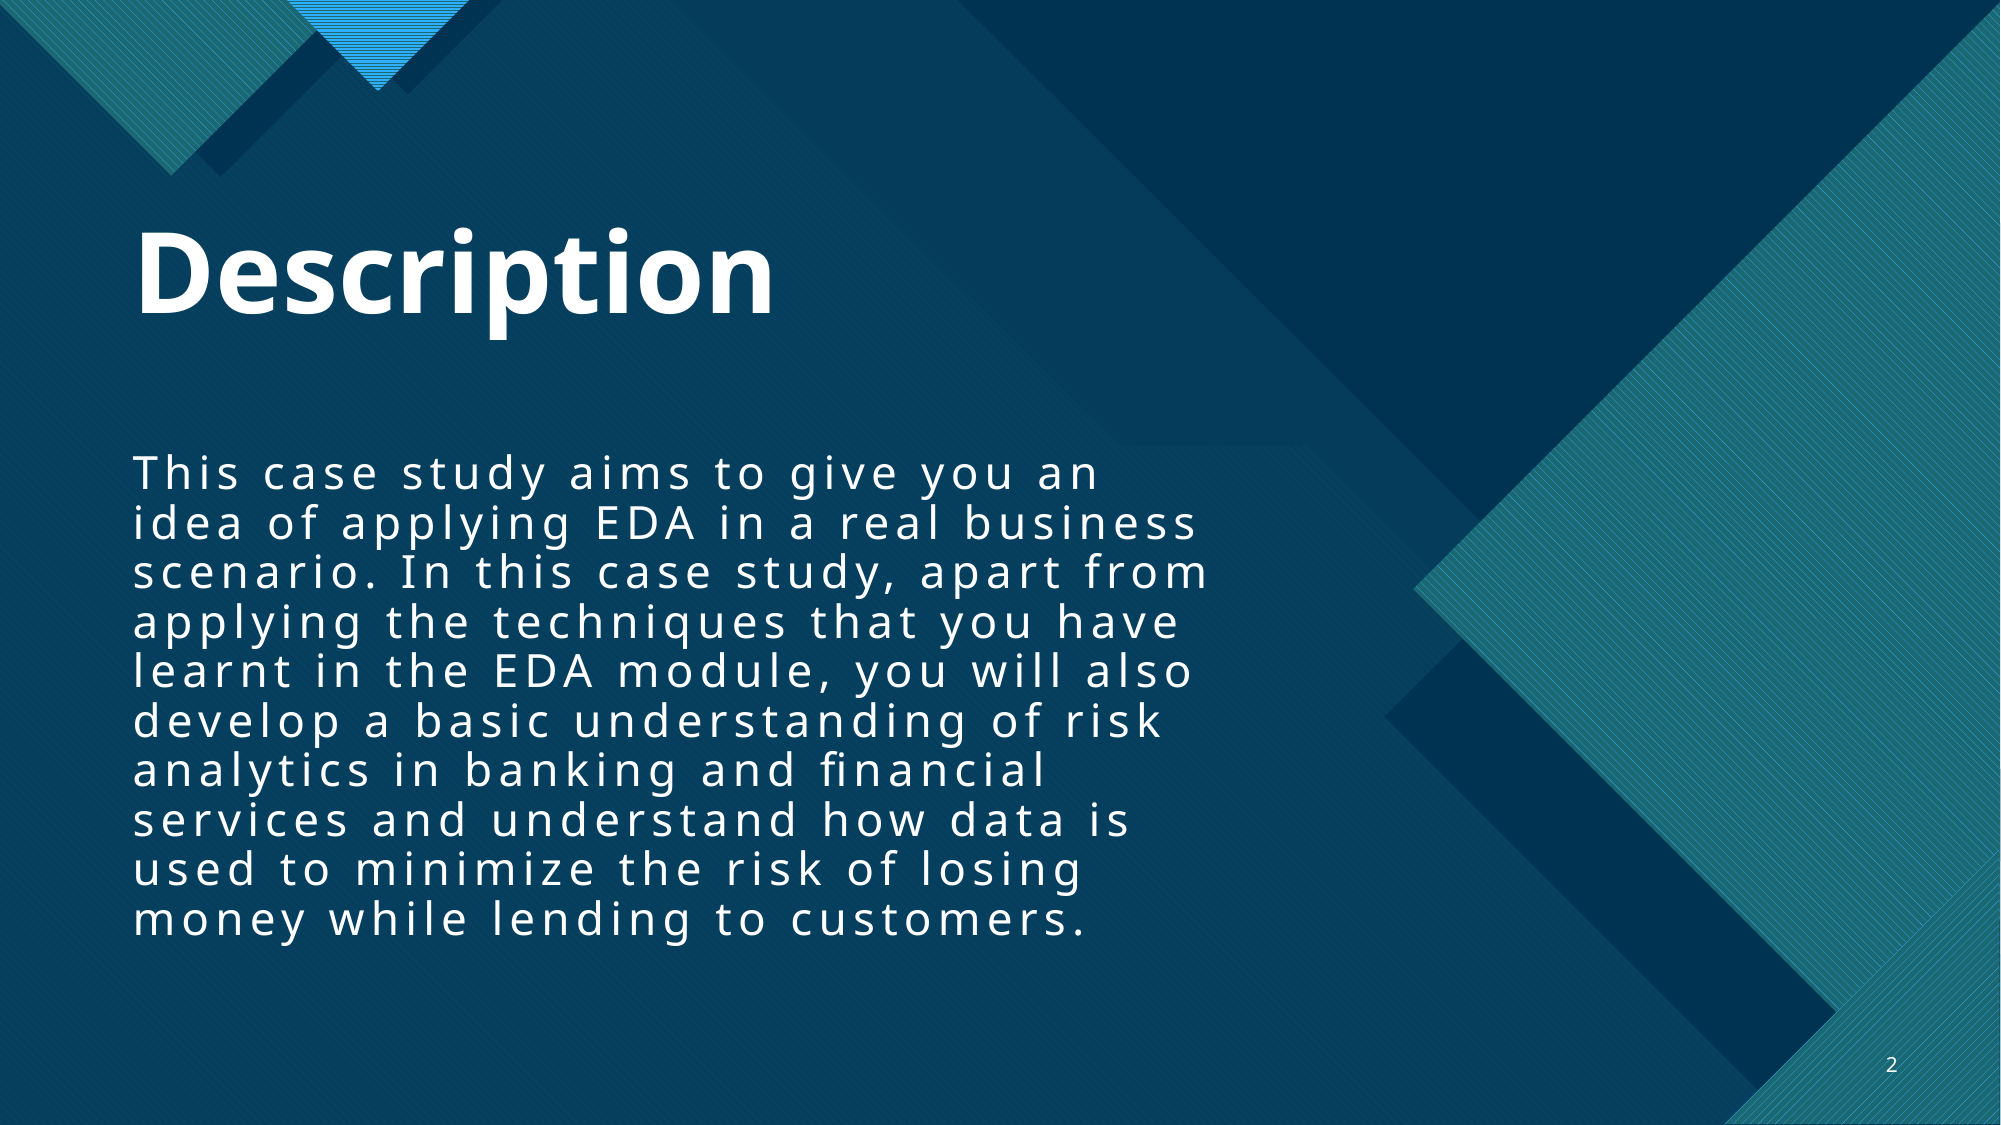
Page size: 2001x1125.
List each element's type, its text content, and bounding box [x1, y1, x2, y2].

picture [136, 729, 144, 737]
picture [377, 527, 389, 539]
picture [233, 564, 245, 576]
picture [597, 822, 611, 836]
picture [917, 713, 928, 724]
picture [1176, 663, 1188, 675]
picture [985, 614, 994, 623]
picture [978, 515, 989, 526]
picture [790, 673, 804, 687]
picture [735, 619, 743, 626]
picture [857, 564, 864, 577]
picture [231, 724, 244, 737]
picture [519, 620, 526, 627]
picture [424, 663, 432, 671]
picture [1045, 563, 1051, 572]
picture [994, 727, 1004, 737]
picture [857, 665, 865, 678]
picture [986, 828, 995, 836]
list This case study aims to give you an idea of applying EDA in a real business scenario. In this case study, apart from applying the techniques that you have learnt in the EDA module, you will also develop a basic understanding of risk analytics in banking and financial services and understand how data is used to minimize the risk of losing money while lending to customers. [117, 443, 1234, 504]
picture [203, 629, 211, 637]
picture [240, 713, 250, 723]
picture [322, 773, 335, 786]
picture [552, 515, 566, 529]
picture [983, 871, 992, 879]
picture [666, 925, 676, 935]
picture [423, 762, 435, 774]
picture [336, 628, 346, 638]
picture [802, 869, 807, 877]
picture [1023, 564, 1028, 572]
picture [787, 729, 796, 737]
picture [941, 874, 952, 885]
picture [269, 574, 276, 581]
picture [343, 912, 353, 926]
picture [651, 776, 661, 786]
picture [351, 515, 362, 526]
picture [666, 624, 679, 638]
picture [957, 773, 970, 786]
picture [267, 564, 276, 573]
picture [720, 906, 729, 913]
picture [904, 813, 913, 826]
picture [922, 580, 931, 588]
picture [143, 574, 152, 583]
picture [376, 723, 385, 732]
picture [367, 727, 377, 737]
picture [752, 515, 761, 524]
picture [353, 525, 362, 534]
picture [626, 614, 634, 622]
picture [413, 613, 418, 621]
slide_number 13 [1415, 427, 2001, 1125]
picture [200, 564, 212, 576]
picture [494, 614, 501, 623]
picture [656, 861, 665, 870]
picture [238, 861, 251, 874]
picture [253, 771, 263, 785]
picture [572, 873, 584, 885]
picture [387, 614, 393, 623]
picture [551, 626, 563, 638]
picture [684, 826, 693, 836]
picture [953, 828, 961, 836]
picture [1088, 679, 1096, 687]
picture [743, 614, 755, 626]
picture [1047, 914, 1063, 932]
picture [513, 915, 522, 923]
picture [1002, 526, 1014, 539]
picture [573, 812, 584, 823]
picture [569, 670, 576, 676]
picture [172, 812, 183, 823]
picture [572, 866, 581, 873]
picture [659, 713, 666, 721]
picture [218, 663, 225, 669]
picture [387, 663, 393, 673]
picture [739, 565, 755, 584]
picture [701, 626, 712, 638]
picture [545, 528, 556, 539]
picture [968, 525, 973, 535]
picture [256, 623, 266, 637]
picture [1144, 564, 1155, 575]
picture [904, 628, 913, 638]
picture [146, 911, 156, 920]
picture [742, 722, 753, 732]
picture [351, 927, 357, 934]
picture [391, 609, 399, 616]
picture [231, 717, 241, 725]
picture [815, 631, 822, 638]
picture [282, 911, 288, 919]
picture [253, 614, 258, 622]
picture [681, 514, 688, 526]
picture [198, 874, 209, 885]
picture [579, 921, 592, 935]
picture [553, 569, 560, 576]
picture [633, 663, 642, 670]
picture [679, 865, 689, 873]
picture [286, 921, 296, 934]
picture [358, 772, 366, 780]
picture [800, 663, 809, 672]
picture [374, 713, 385, 724]
picture [585, 677, 591, 686]
picture [302, 515, 309, 523]
picture [1102, 670, 1107, 678]
picture [1051, 822, 1060, 831]
picture [205, 861, 218, 873]
picture [281, 759, 288, 767]
picture [719, 662, 724, 670]
picture [680, 633, 687, 642]
picture [451, 727, 461, 737]
picture [941, 724, 953, 737]
picture [741, 925, 751, 935]
picture [542, 655, 554, 667]
picture [719, 678, 724, 686]
picture [767, 709, 774, 715]
picture [768, 576, 779, 588]
picture [823, 923, 834, 935]
picture [576, 655, 582, 662]
picture [1048, 580, 1056, 588]
picture [285, 878, 292, 885]
picture [1124, 614, 1130, 625]
picture [219, 529, 229, 539]
picture [135, 629, 145, 638]
picture [802, 515, 810, 523]
picture [968, 564, 976, 572]
picture [522, 911, 532, 921]
picture [201, 719, 208, 731]
picture [911, 827, 917, 835]
picture [468, 777, 476, 785]
picture [703, 678, 712, 687]
picture [181, 762, 188, 769]
picture [713, 713, 718, 721]
picture [771, 779, 778, 786]
picture [739, 680, 746, 687]
picture [296, 822, 310, 836]
picture [1017, 812, 1023, 819]
picture [480, 580, 488, 588]
picture [976, 675, 984, 686]
picture [1031, 861, 1042, 872]
picture [689, 580, 697, 588]
picture [374, 826, 384, 836]
picture [883, 911, 889, 919]
picture [164, 824, 176, 836]
picture [188, 522, 193, 530]
picture [149, 769, 154, 777]
picture [306, 812, 316, 822]
picture [900, 663, 909, 672]
picture [826, 809, 832, 818]
picture [950, 713, 962, 725]
picture [973, 630, 980, 637]
picture [878, 515, 886, 523]
picture [412, 662, 417, 671]
picture [1021, 829, 1028, 836]
picture [1003, 778, 1012, 786]
picture [575, 769, 584, 781]
picture [956, 911, 964, 916]
picture [715, 812, 724, 821]
picture [419, 711, 424, 719]
picture [678, 931, 686, 940]
picture [458, 713, 470, 725]
picture [483, 718, 491, 725]
picture [824, 758, 831, 766]
picture [1103, 624, 1112, 633]
picture [942, 616, 949, 628]
picture [794, 927, 802, 935]
picture [691, 713, 700, 722]
picture [1056, 872, 1068, 885]
picture [375, 909, 380, 918]
picture [519, 627, 530, 638]
picture [458, 663, 465, 670]
picture [598, 816, 607, 824]
picture [901, 772, 909, 780]
picture [867, 524, 882, 539]
picture [581, 861, 591, 871]
picture [623, 873, 634, 885]
picture [230, 873, 242, 885]
picture [268, 827, 277, 836]
picture [135, 569, 142, 576]
picture [297, 816, 306, 824]
picture [512, 921, 526, 935]
picture [477, 563, 483, 571]
picture [228, 525, 238, 535]
picture [281, 861, 287, 868]
picture [689, 861, 699, 871]
picture [736, 733, 746, 737]
picture [403, 556, 410, 565]
picture [328, 814, 345, 832]
picture [989, 580, 997, 588]
picture [196, 911, 206, 921]
picture [1156, 630, 1164, 638]
picture [717, 911, 723, 920]
picture [863, 679, 869, 689]
picture [498, 631, 505, 638]
picture [1119, 823, 1126, 830]
picture [898, 530, 907, 539]
picture [855, 730, 862, 737]
picture [589, 911, 600, 922]
picture [782, 812, 792, 822]
picture [154, 530, 163, 539]
picture [1109, 817, 1117, 824]
picture [305, 873, 317, 885]
picture [263, 911, 273, 921]
picture [835, 564, 845, 574]
picture [1194, 564, 1203, 573]
picture [505, 861, 512, 868]
picture [849, 874, 860, 885]
picture [349, 663, 357, 671]
picture [1154, 524, 1165, 534]
picture [350, 767, 357, 774]
picture [998, 911, 1010, 923]
picture [279, 680, 286, 687]
picture [622, 858, 629, 865]
picture [804, 524, 810, 531]
picture [717, 769, 722, 777]
picture [628, 578, 638, 588]
picture [679, 871, 693, 885]
picture [932, 762, 944, 774]
picture [502, 560, 509, 569]
picture [188, 530, 197, 539]
picture [555, 911, 565, 921]
picture [703, 779, 711, 786]
picture [891, 775, 902, 786]
picture [1065, 861, 1077, 873]
picture [342, 564, 355, 577]
picture [902, 612, 909, 620]
picture [987, 663, 994, 673]
picture [782, 762, 791, 771]
picture [580, 663, 587, 675]
picture [198, 867, 205, 874]
picture [412, 529, 422, 539]
picture [372, 861, 380, 867]
picture [671, 521, 679, 528]
picture [592, 614, 600, 622]
picture [385, 515, 398, 528]
picture [768, 560, 775, 567]
picture [833, 713, 841, 721]
picture [816, 608, 825, 616]
picture [735, 626, 747, 638]
picture [498, 608, 508, 616]
picture [907, 923, 919, 935]
picture [886, 928, 893, 935]
picture [862, 578, 869, 589]
picture [444, 920, 449, 930]
picture [749, 762, 757, 770]
picture [192, 569, 200, 576]
picture [1145, 721, 1158, 736]
picture [894, 827, 901, 835]
picture [1167, 674, 1180, 687]
picture [1069, 880, 1077, 889]
picture [660, 568, 669, 577]
picture [1068, 614, 1080, 626]
picture [1026, 712, 1033, 721]
picture [495, 829, 502, 836]
picture [1095, 515, 1103, 523]
picture [1129, 628, 1137, 637]
picture [1049, 812, 1060, 823]
picture [599, 515, 607, 524]
picture [717, 821, 724, 829]
picture [891, 816, 897, 827]
picture [992, 674, 1000, 686]
picture [147, 762, 154, 769]
picture [1061, 610, 1067, 619]
picture [526, 614, 539, 626]
picture [1041, 826, 1052, 836]
picture [808, 868, 815, 878]
picture [136, 814, 152, 832]
picture [540, 812, 549, 821]
picture [955, 732, 962, 740]
picture [973, 664, 978, 674]
picture [333, 575, 346, 588]
picture [388, 911, 395, 918]
picture [600, 575, 613, 588]
picture [201, 778, 210, 786]
picture [468, 760, 473, 769]
picture [856, 914, 867, 925]
picture [383, 822, 393, 832]
picture [1139, 665, 1155, 683]
picture [682, 810, 689, 817]
picture [790, 667, 800, 675]
picture [680, 526, 693, 538]
picture [519, 515, 531, 528]
picture [837, 611, 843, 620]
picture [463, 521, 470, 533]
picture [334, 927, 340, 934]
picture [868, 713, 875, 721]
picture [270, 529, 280, 539]
picture [313, 861, 327, 875]
picture [219, 812, 226, 824]
picture [914, 911, 928, 925]
picture [569, 769, 575, 777]
picture [899, 762, 909, 772]
picture [501, 777, 511, 786]
picture [498, 665, 504, 673]
picture [654, 814, 671, 833]
picture [882, 861, 889, 869]
picture [646, 855, 654, 865]
picture [669, 677, 679, 687]
picture [182, 713, 189, 720]
picture [170, 864, 186, 882]
picture [676, 614, 687, 625]
picture [968, 811, 973, 819]
picture [419, 728, 428, 737]
picture [1177, 564, 1188, 574]
picture [291, 713, 302, 724]
picture [331, 915, 337, 927]
picture [441, 825, 452, 836]
picture [415, 812, 428, 825]
picture [1111, 718, 1118, 725]
picture [1035, 518, 1047, 529]
picture [866, 762, 877, 773]
picture [230, 911, 239, 920]
picture [344, 529, 354, 539]
picture [812, 614, 818, 622]
title Description [117, 204, 1394, 346]
picture [749, 812, 758, 821]
picture [163, 911, 171, 919]
picture [887, 905, 896, 913]
picture [1110, 564, 1118, 569]
picture [192, 576, 204, 588]
picture [715, 762, 722, 769]
picture [947, 629, 954, 640]
picture [563, 822, 576, 836]
picture [1011, 718, 1015, 728]
picture [1176, 517, 1193, 536]
picture [390, 659, 398, 665]
picture [135, 778, 143, 786]
picture [580, 613, 585, 622]
picture [772, 864, 783, 875]
picture [489, 861, 498, 869]
picture [324, 713, 336, 725]
picture [644, 507, 656, 519]
picture [165, 663, 173, 671]
picture [529, 679, 536, 686]
picture [253, 915, 263, 923]
picture [223, 824, 232, 835]
picture [316, 725, 328, 737]
picture [990, 923, 1002, 935]
picture [1155, 621, 1161, 628]
picture [253, 921, 267, 935]
picture [766, 617, 783, 636]
picture [185, 678, 194, 687]
picture [607, 812, 617, 822]
picture [169, 628, 179, 638]
picture [975, 866, 982, 873]
picture [283, 776, 292, 786]
picture [577, 727, 587, 737]
picture [1086, 564, 1093, 572]
picture [151, 712, 156, 720]
picture [275, 663, 281, 670]
picture [956, 580, 963, 588]
picture [646, 729, 654, 737]
picture [631, 531, 638, 538]
picture [226, 515, 238, 527]
picture [280, 722, 285, 732]
picture [990, 916, 998, 923]
picture [1119, 723, 1127, 731]
picture [561, 574, 570, 582]
picture [870, 629, 880, 638]
picture [164, 817, 173, 824]
picture [965, 911, 976, 922]
picture [859, 825, 870, 836]
picture [1133, 573, 1138, 583]
picture [1023, 911, 1031, 916]
slide_number 2 [1845, 1035, 1913, 1096]
picture [968, 508, 977, 519]
picture [1102, 614, 1112, 624]
picture [455, 911, 464, 920]
picture [1128, 515, 1136, 523]
picture [425, 614, 432, 621]
